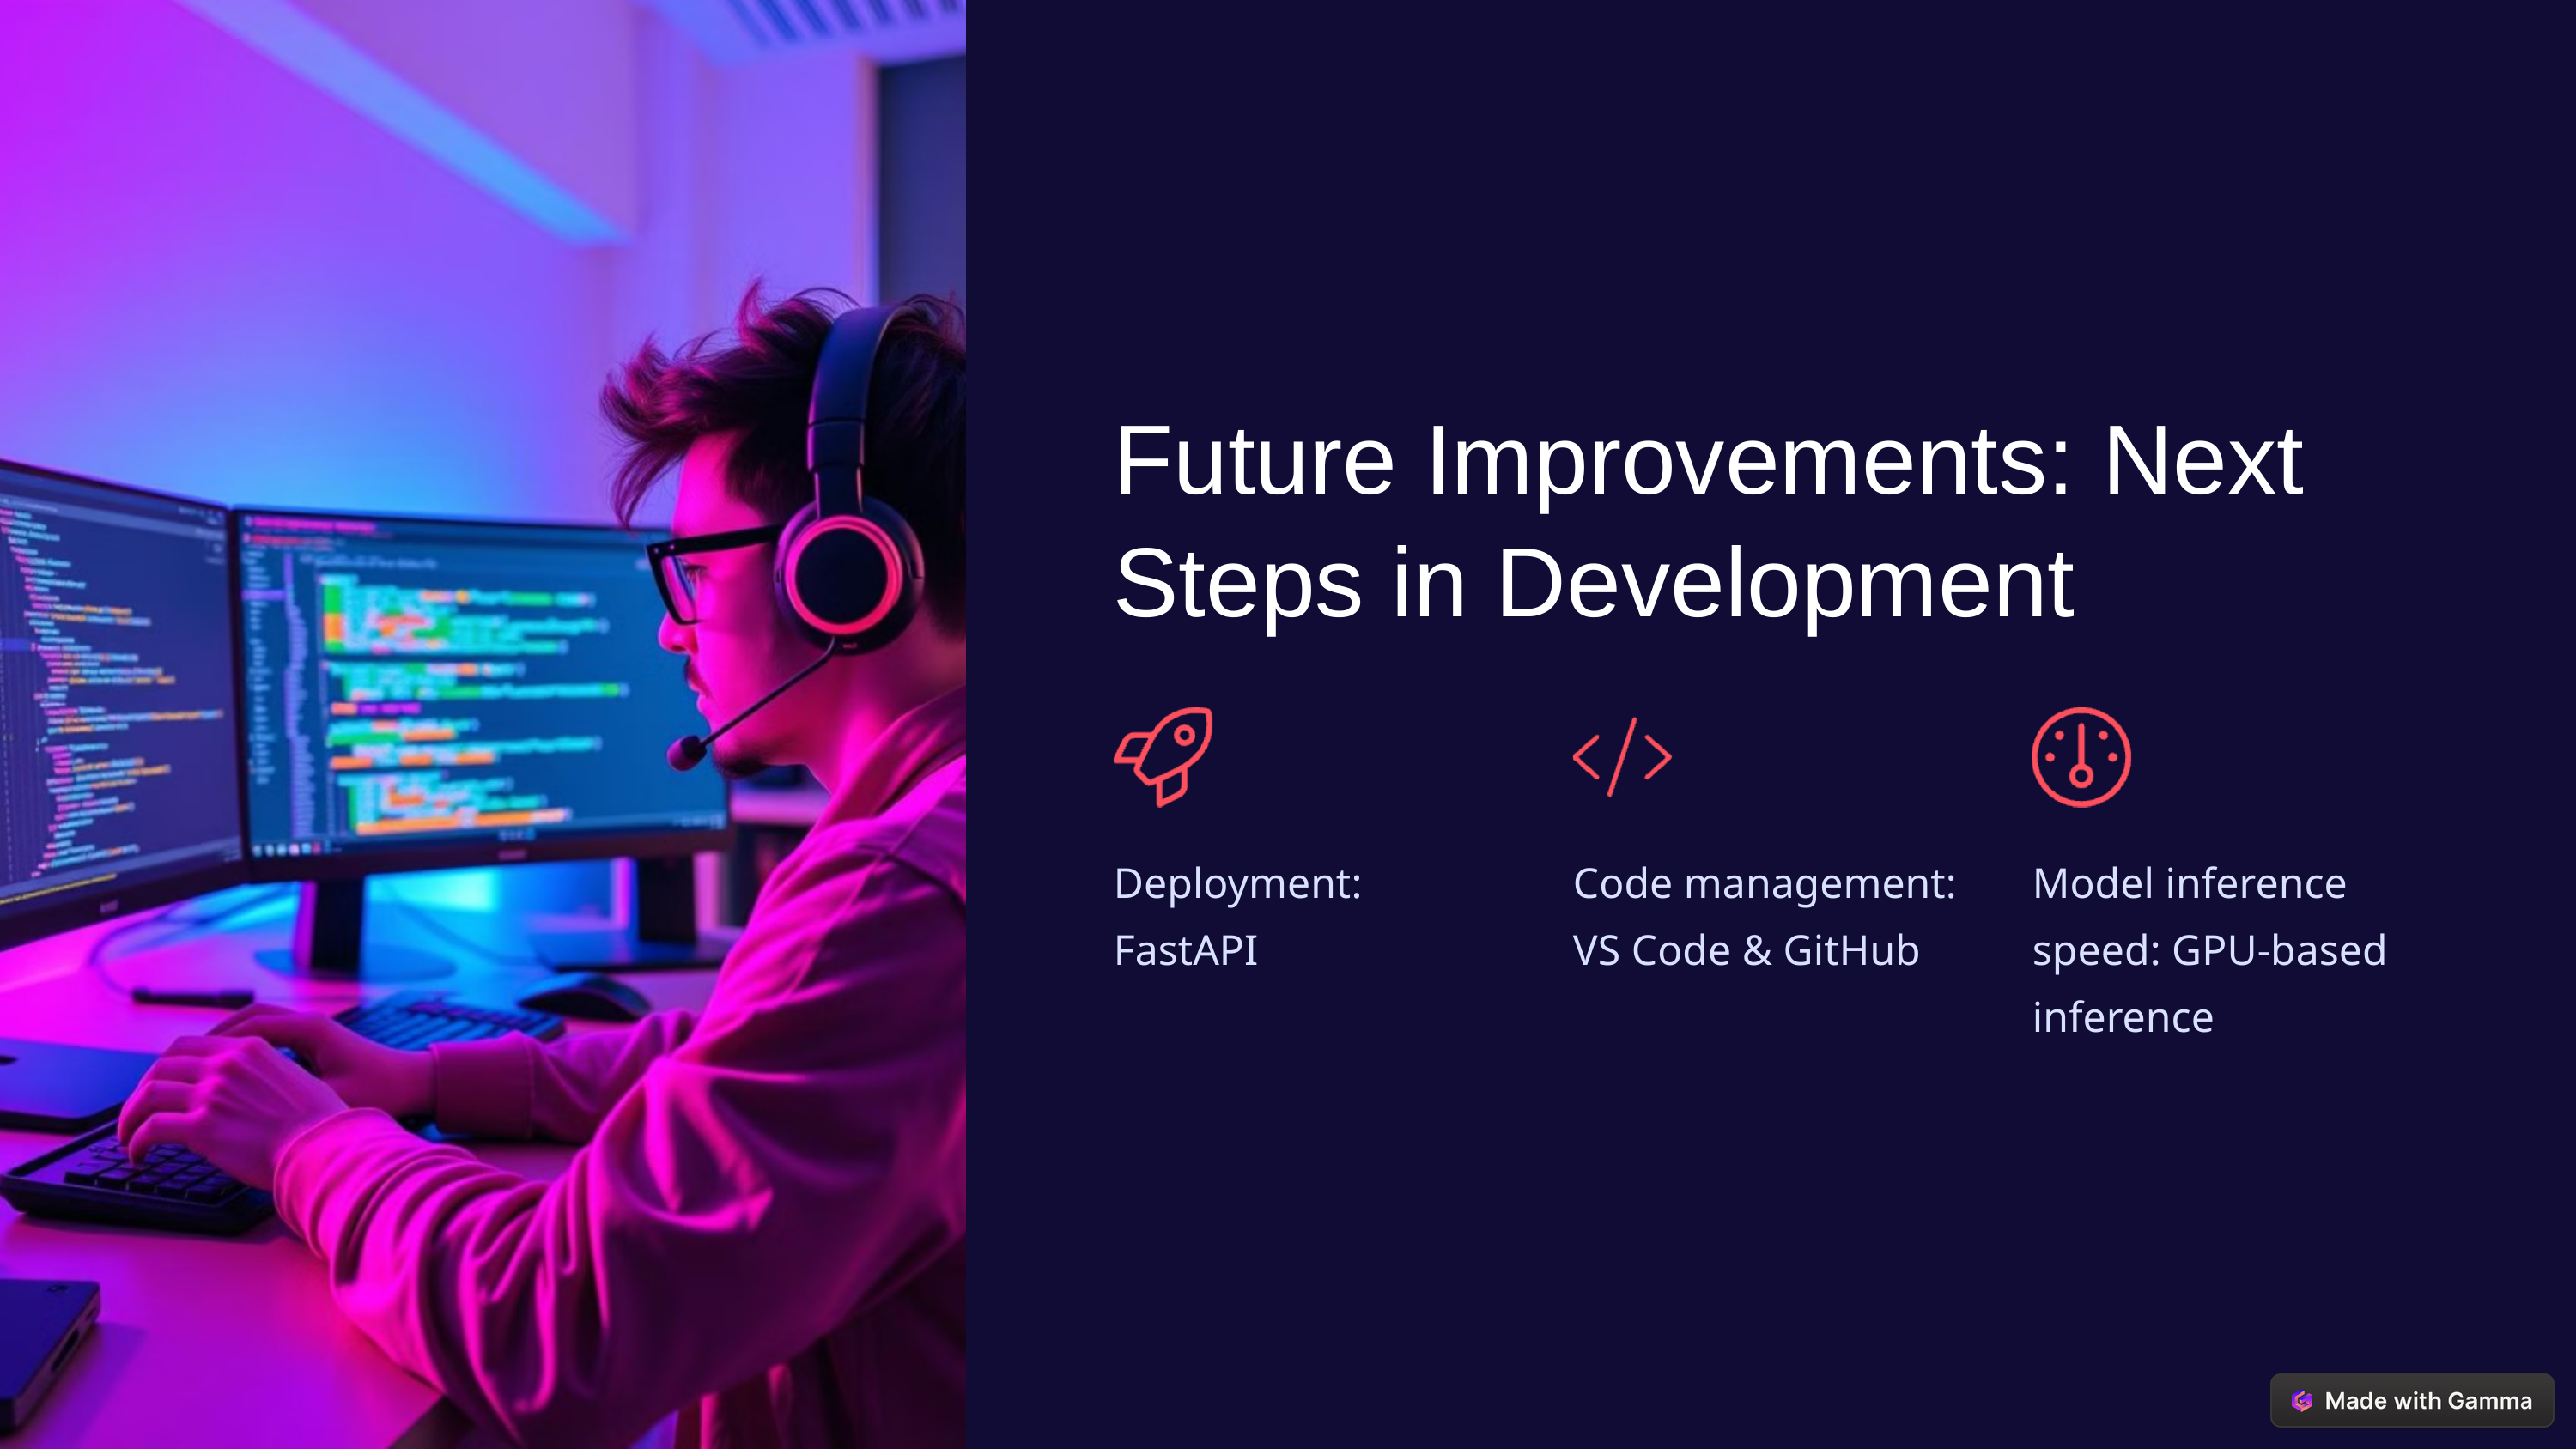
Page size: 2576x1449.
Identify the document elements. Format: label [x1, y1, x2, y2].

text_box [1113, 397, 2429, 646]
text_box [0, 0, 2576, 1449]
text_box [1572, 848, 1970, 985]
text_box [2032, 848, 2429, 1052]
text_box [1113, 848, 1510, 985]
